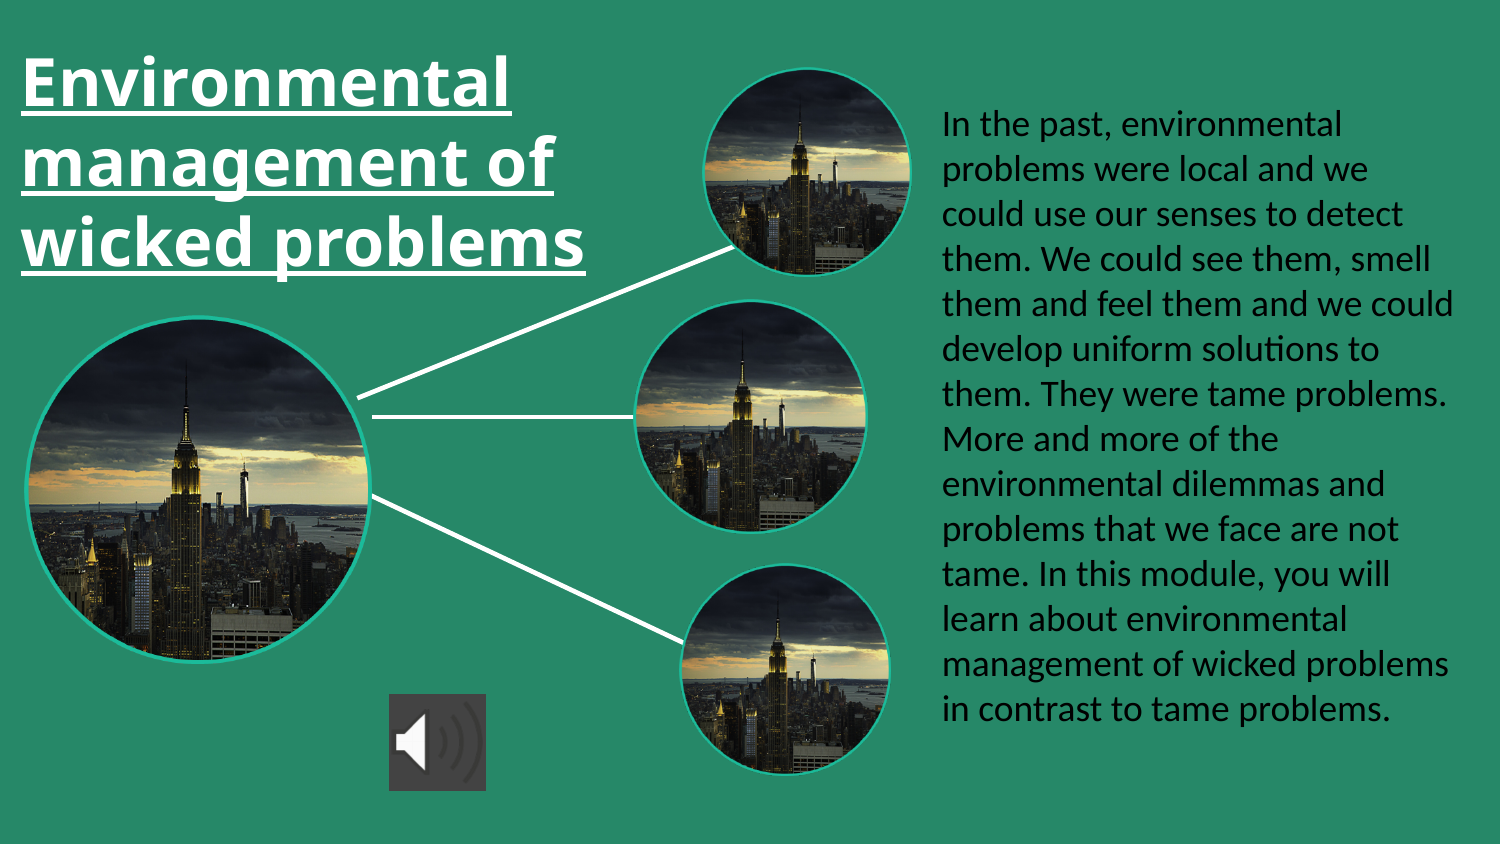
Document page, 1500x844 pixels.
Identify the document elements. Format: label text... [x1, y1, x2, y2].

picture [633, 299, 868, 535]
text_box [356, 488, 763, 680]
picture [678, 563, 891, 776]
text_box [357, 220, 798, 399]
text_box In the past, environmental problems were local and we could use our senses to detect them. We could see them, smell them and feel them and we could develop uniform solutions to them. They were tame problems. More and more of the environmental dilemmas and problems that we face are not tame. In this module, you will learn about environmental management of wicked problems in contrast to tame problems. [927, 91, 1473, 736]
picture [24, 315, 373, 664]
text_box Environmental management of wicked problems [5, 32, 631, 287]
picture [702, 67, 912, 277]
picture [387, 692, 487, 792]
